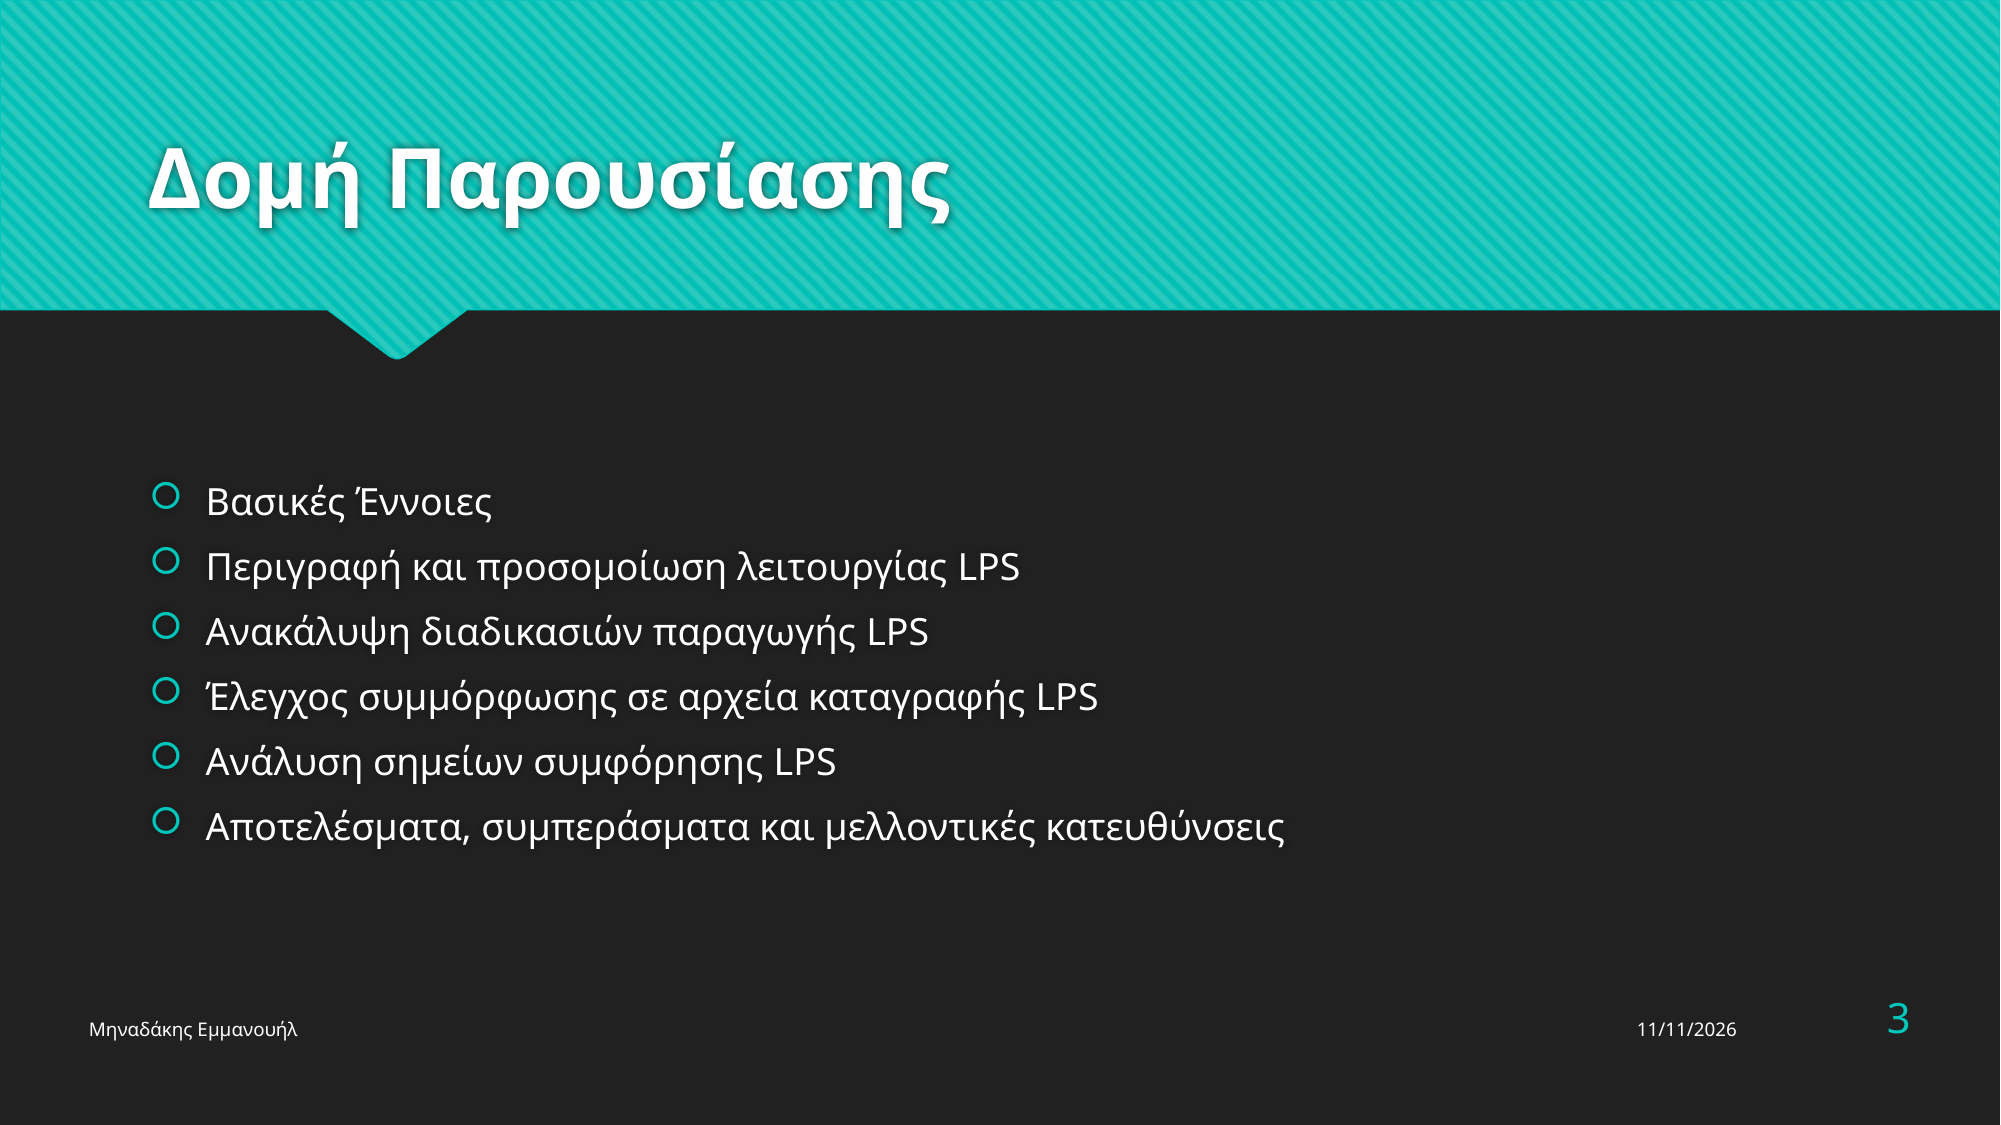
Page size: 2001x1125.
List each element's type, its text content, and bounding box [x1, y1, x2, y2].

footer Μηναδάκης Εμμανουήλ [74, 991, 1493, 1051]
list Βασικές Έννοιες Περιγραφή και προσομοίωση λειτουργίας LPS Ανακάλυψη διαδικασιών παραγωγής LPS Έλεγχος συμμόρφωσης σε αρχεία καταγραφής LPS Ανάλυση σημείων συμφόρησης LPS Αποτελέσματα, συμπεράσματα και μελλοντικές κατευθύνσεις [134, 364, 1866, 962]
slide_number 3 [1751, 970, 1926, 1051]
title Δομή Παρουσίασης [132, 73, 1868, 233]
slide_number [1531, 991, 1751, 1051]
